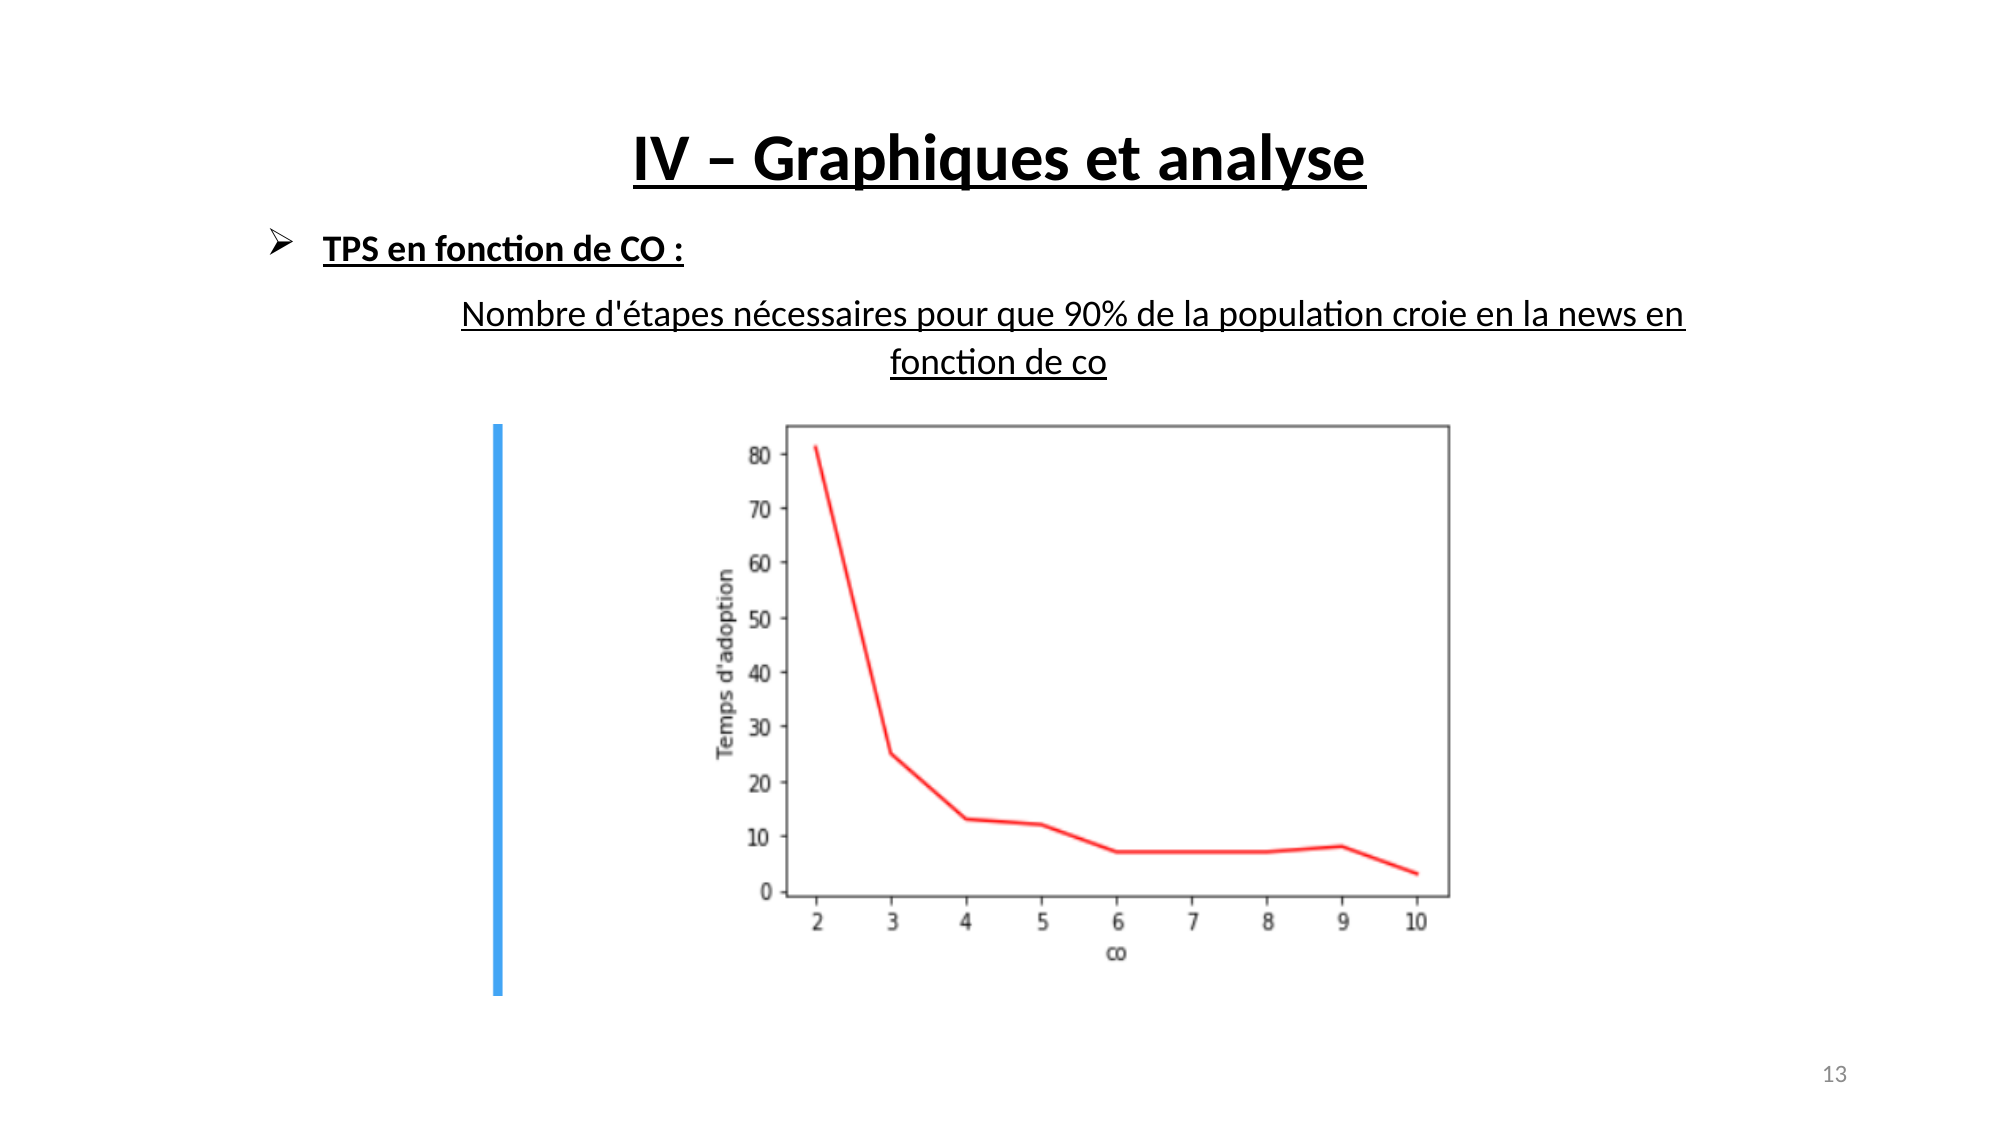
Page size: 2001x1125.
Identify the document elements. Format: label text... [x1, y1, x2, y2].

slide_number 13 [1412, 1042, 1863, 1103]
text_box IV – Graphiques et analyse [515, 106, 1485, 202]
text_box TPS en fonction de CO : Nombre d'étapes nécessaires pour que 90% de la population croie en la news en fonction de co [251, 213, 1746, 390]
picture [478, 424, 1522, 996]
